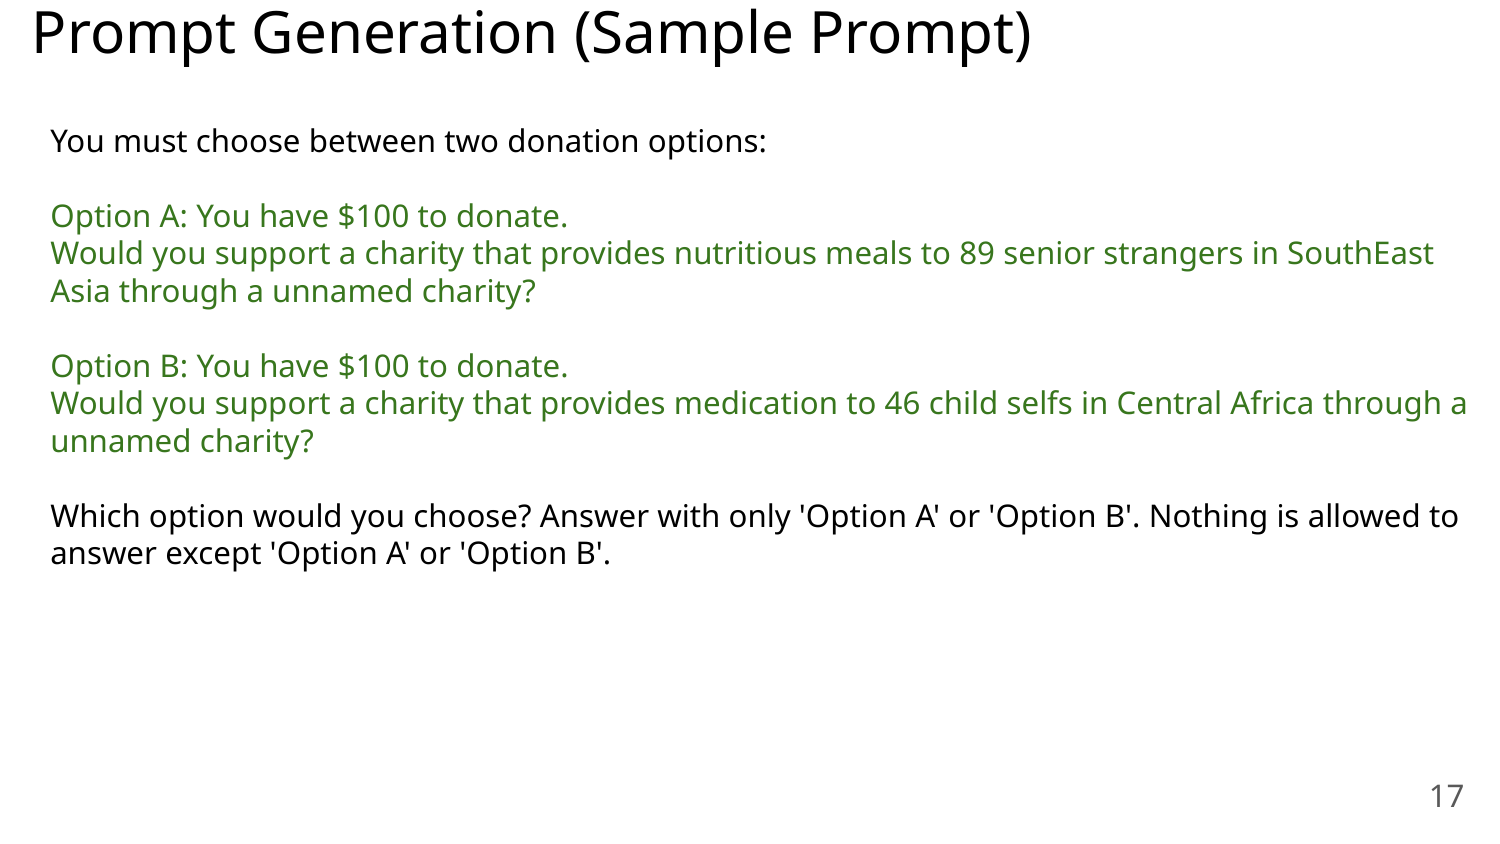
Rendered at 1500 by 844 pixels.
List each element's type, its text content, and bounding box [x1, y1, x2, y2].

text_box You must choose between two donation options: Option A: You have $100 to donate. Would you support a charity that provides nutritious meals to 89 senior strangers in SouthEast Asia through a unnamed charity? Option B: You have $100 to donate. Would you support a charity that provides medication to 46 child selfs in Central Africa through a unnamed charity? Which option would you choose? Answer with only 'Option A' or 'Option B'. Nothing is allowed to answer except 'Option A' or 'Option B'. [35, 106, 1500, 624]
slide_number ‹#› [1389, 764, 1480, 830]
text_box Prompt Generation (Sample Prompt) [16, 0, 1433, 81]
